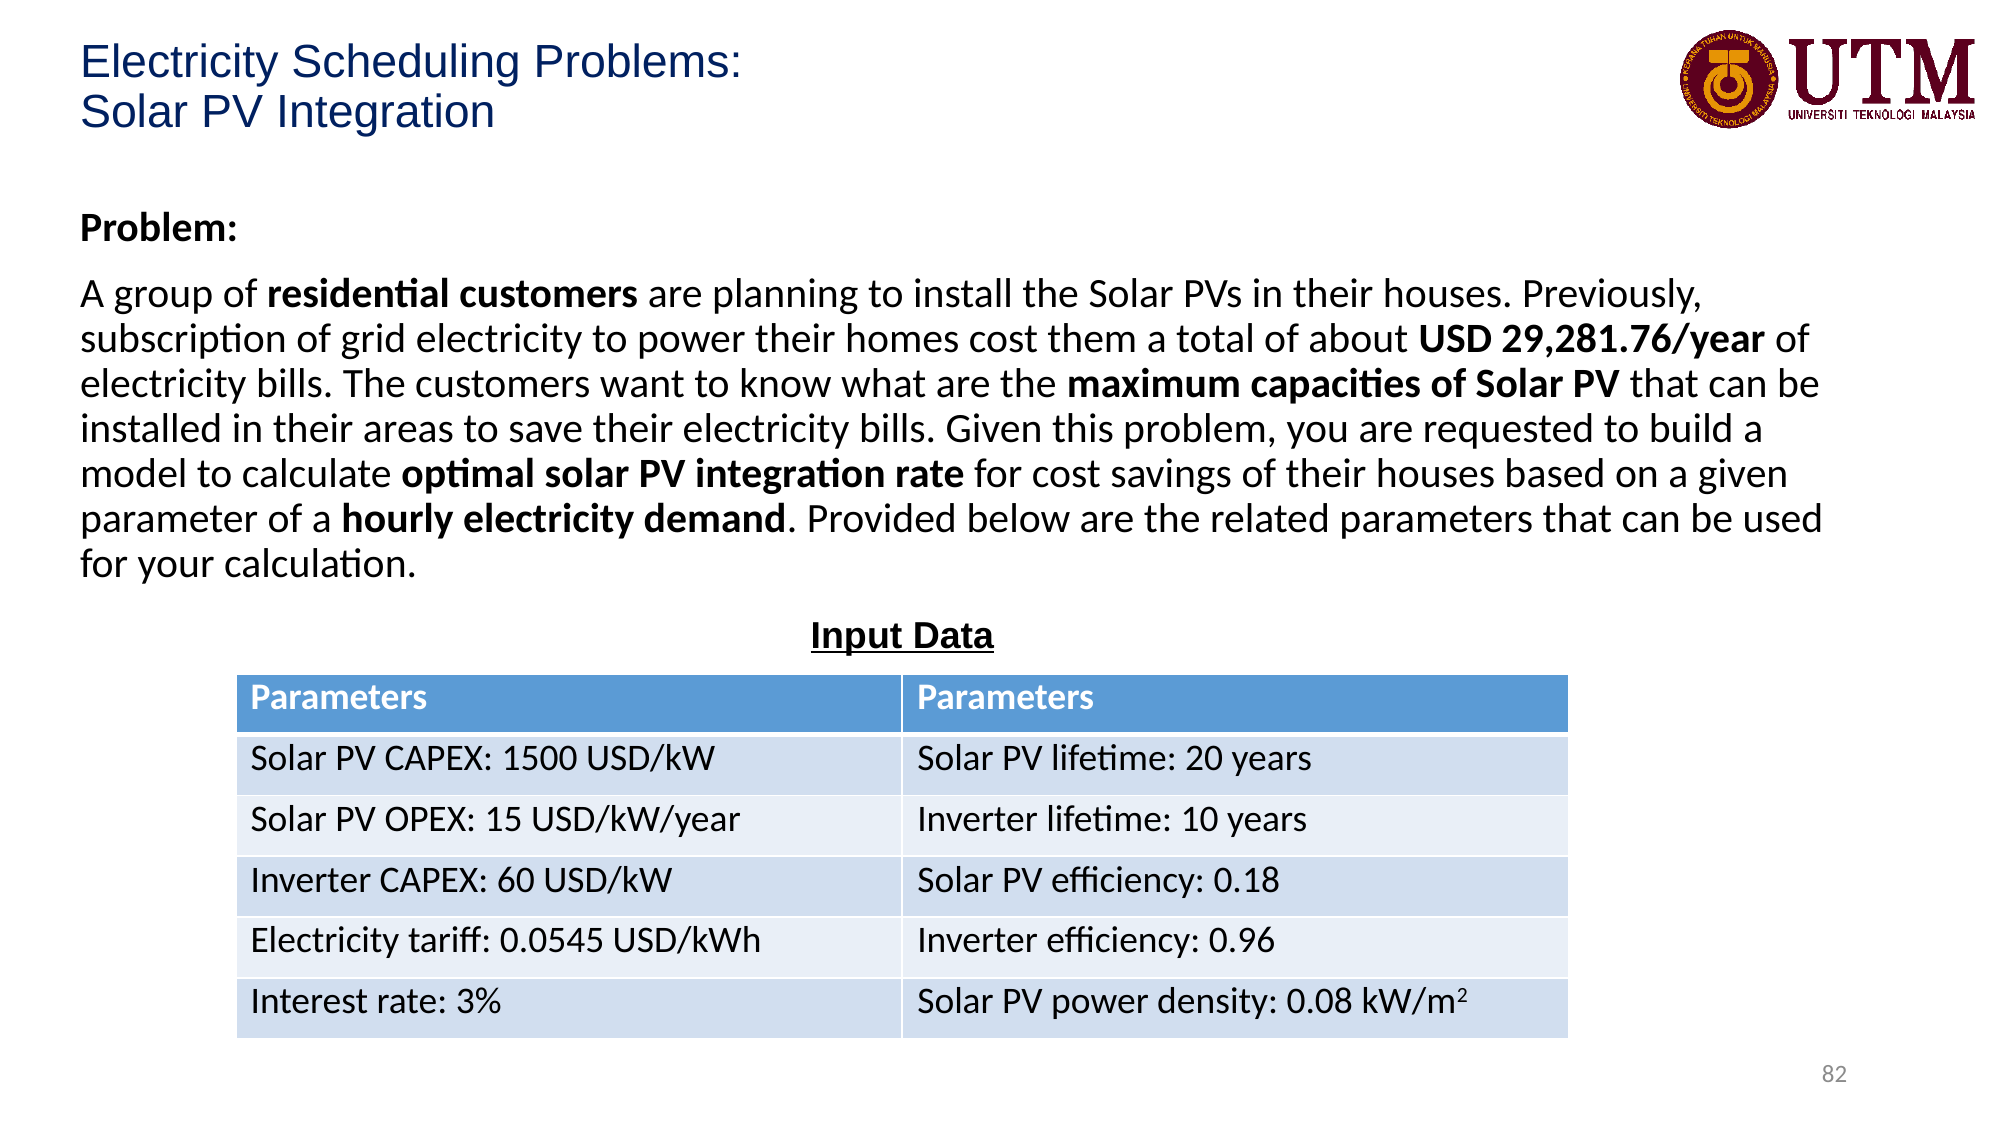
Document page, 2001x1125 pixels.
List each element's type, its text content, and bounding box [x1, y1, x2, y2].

table_header Parameters [903, 675, 1568, 732]
table_cell Solar PV power density: 0.08 kW/m2 [903, 979, 1568, 1038]
slide_number 82 [1412, 1042, 1863, 1103]
table_cell Solar PV efficiency: 0.18 [903, 857, 1568, 916]
table_cell Interest rate: 3% [237, 979, 901, 1038]
table_cell Solar PV lifetime: 20 years [903, 737, 1568, 795]
picture [1680, 30, 1975, 129]
table_cell Electricity tariff: 0.0545 USD/kWh [237, 918, 901, 977]
title Electricity Scheduling Problems: Solar PV Integration [64, 28, 1790, 146]
table_cell Solar PV OPEX: 15 USD/kW/year [237, 796, 901, 855]
table_cell Inverter efficiency: 0.96 [903, 918, 1568, 977]
text_box Input Data [778, 605, 1026, 663]
list Problem: A group of residential customers are planning to install the Solar PVs in their houses. Previously, subscription of grid electricity to power their homes cost them a total of about USD 29,281.76/year of electricity bills. The customers want to know what are the maximum capacities of Solar PV that can be installed in their areas to save their electricity bills. Given this problem, you are requested to build a model to calculate optimal solar PV integration rate for cost savings of their houses based on a given parameter of a hourly electricity demand. Provided below are the related parameters that can be used for your calculation. [64, 198, 1843, 1014]
table_cell Inverter CAPEX: 60 USD/kW [237, 857, 901, 916]
table_header Parameters [237, 675, 901, 732]
table_cell Inverter lifetime: 10 years [903, 796, 1568, 855]
table_cell Solar PV CAPEX: 1500 USD/kW [237, 737, 901, 795]
